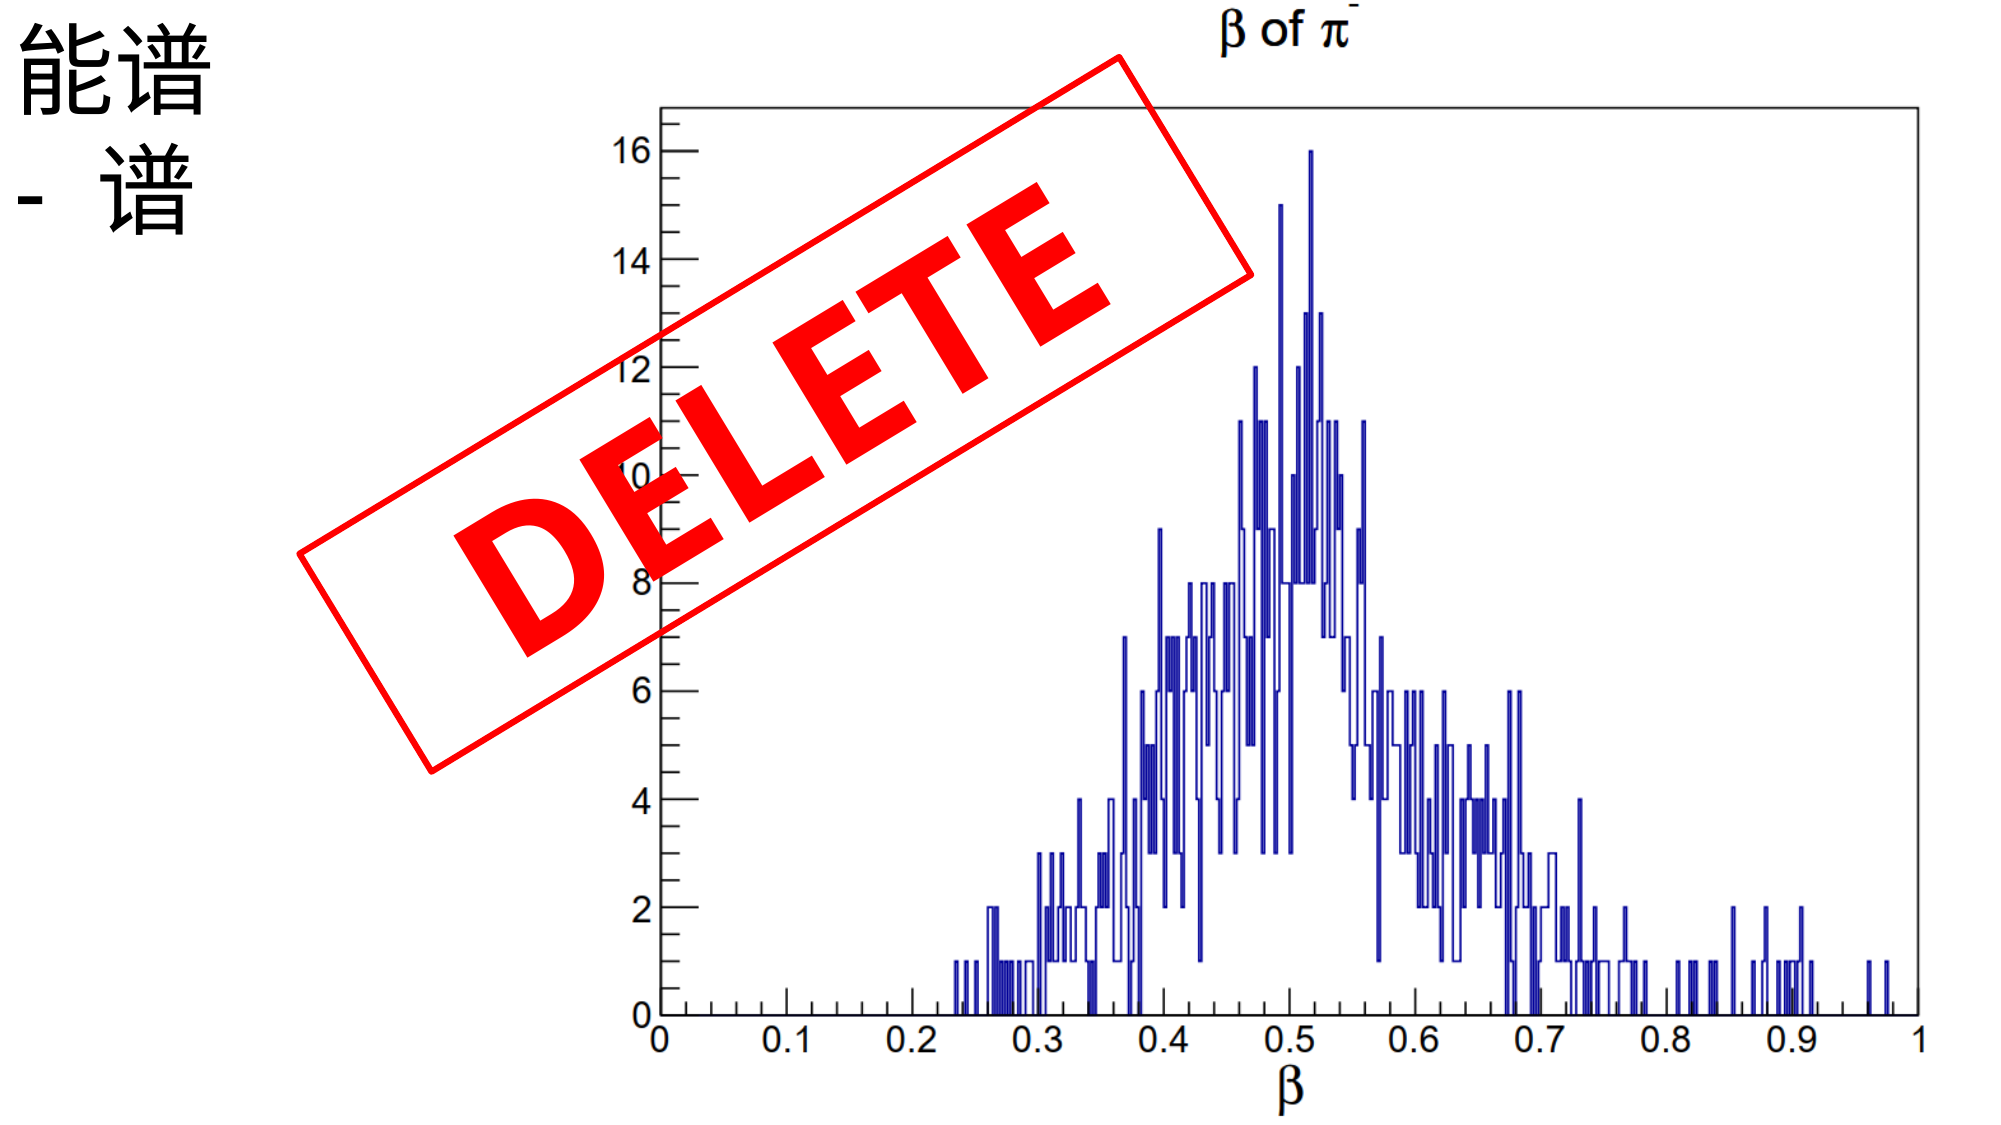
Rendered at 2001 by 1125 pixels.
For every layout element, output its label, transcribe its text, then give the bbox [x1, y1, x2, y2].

text_box DELETE [299, 370, 602, 772]
picture [602, 0, 1947, 1125]
